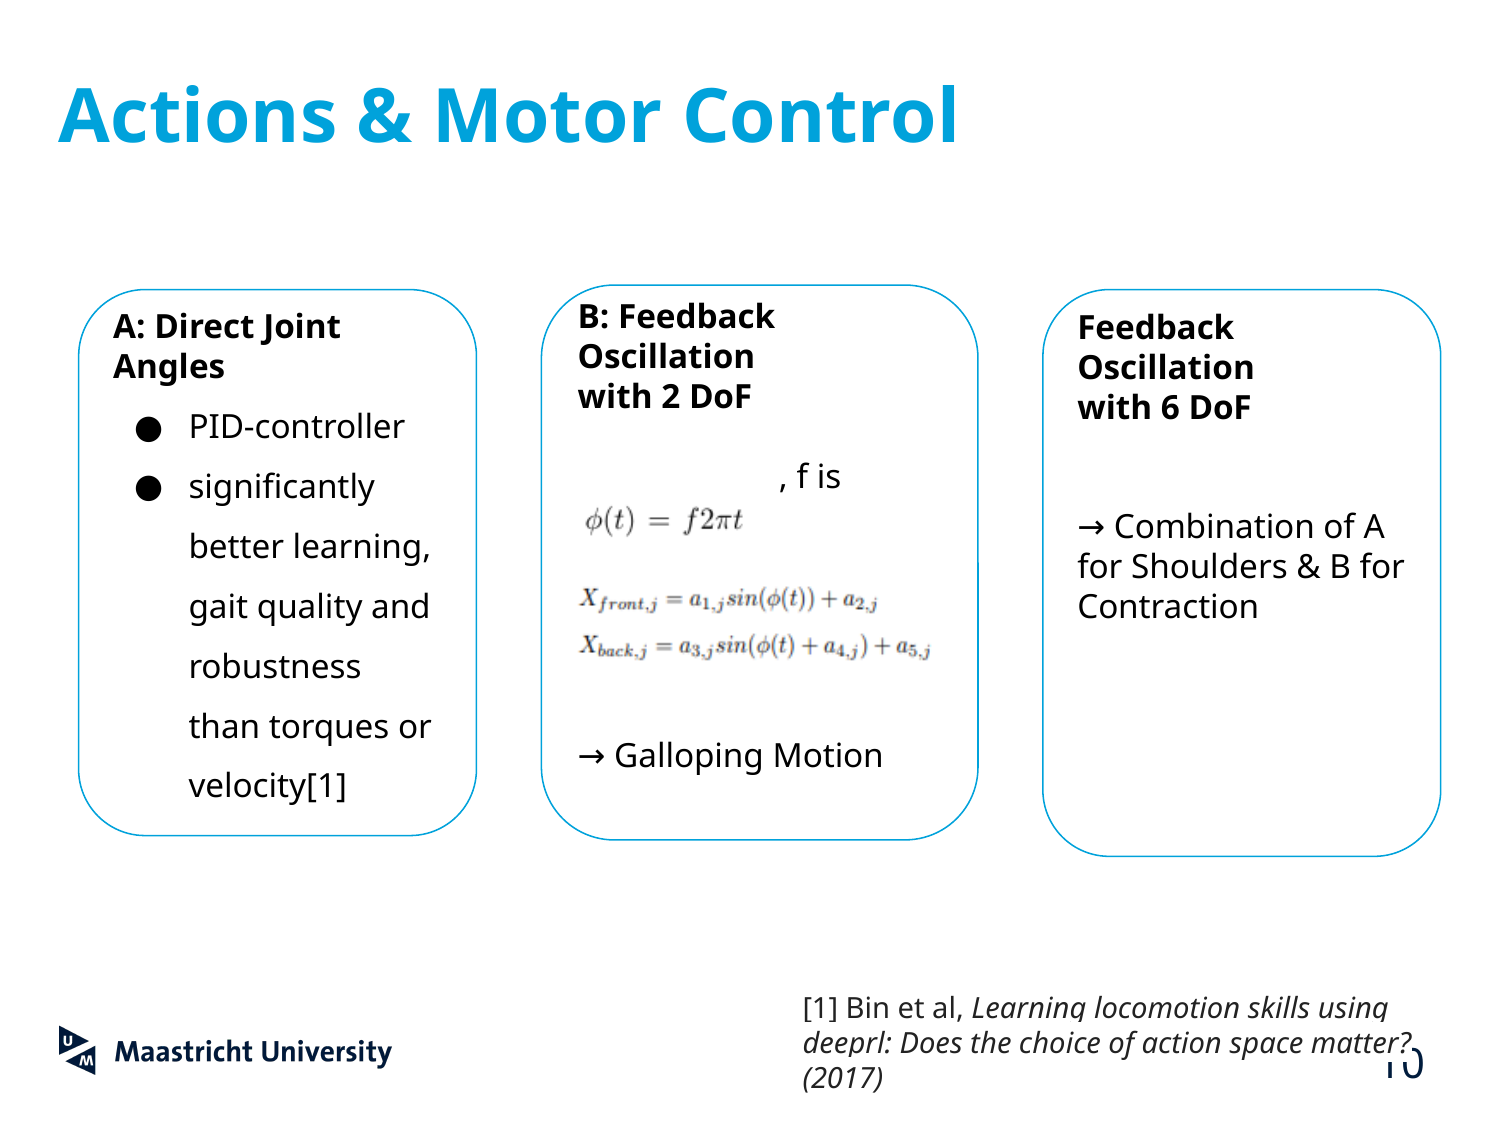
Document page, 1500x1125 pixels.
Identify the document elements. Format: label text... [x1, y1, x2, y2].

picture [59, 1012, 405, 1096]
picture [574, 574, 960, 669]
picture [574, 492, 746, 542]
slide_number ‹#› [1364, 1036, 1425, 1097]
text_box B: Feedback Oscillation with 2 DoF , f is frequency → Galloping Motion [541, 285, 979, 840]
text_box Feedback Oscillation with 6 DoF → Combination of A for Shoulders & B for Contraction [1042, 289, 1441, 857]
text_box [1] Bin et al, Learning locomotion skills using deeprl: Does the choice of action space matter? (2017) [787, 974, 1443, 1009]
text_box A: Direct Joint Angles PID-controller significantly better learning, gait quality and robustness than torques or velocity[1] [78, 289, 477, 836]
title Actions & Motor Control [59, 67, 1425, 192]
